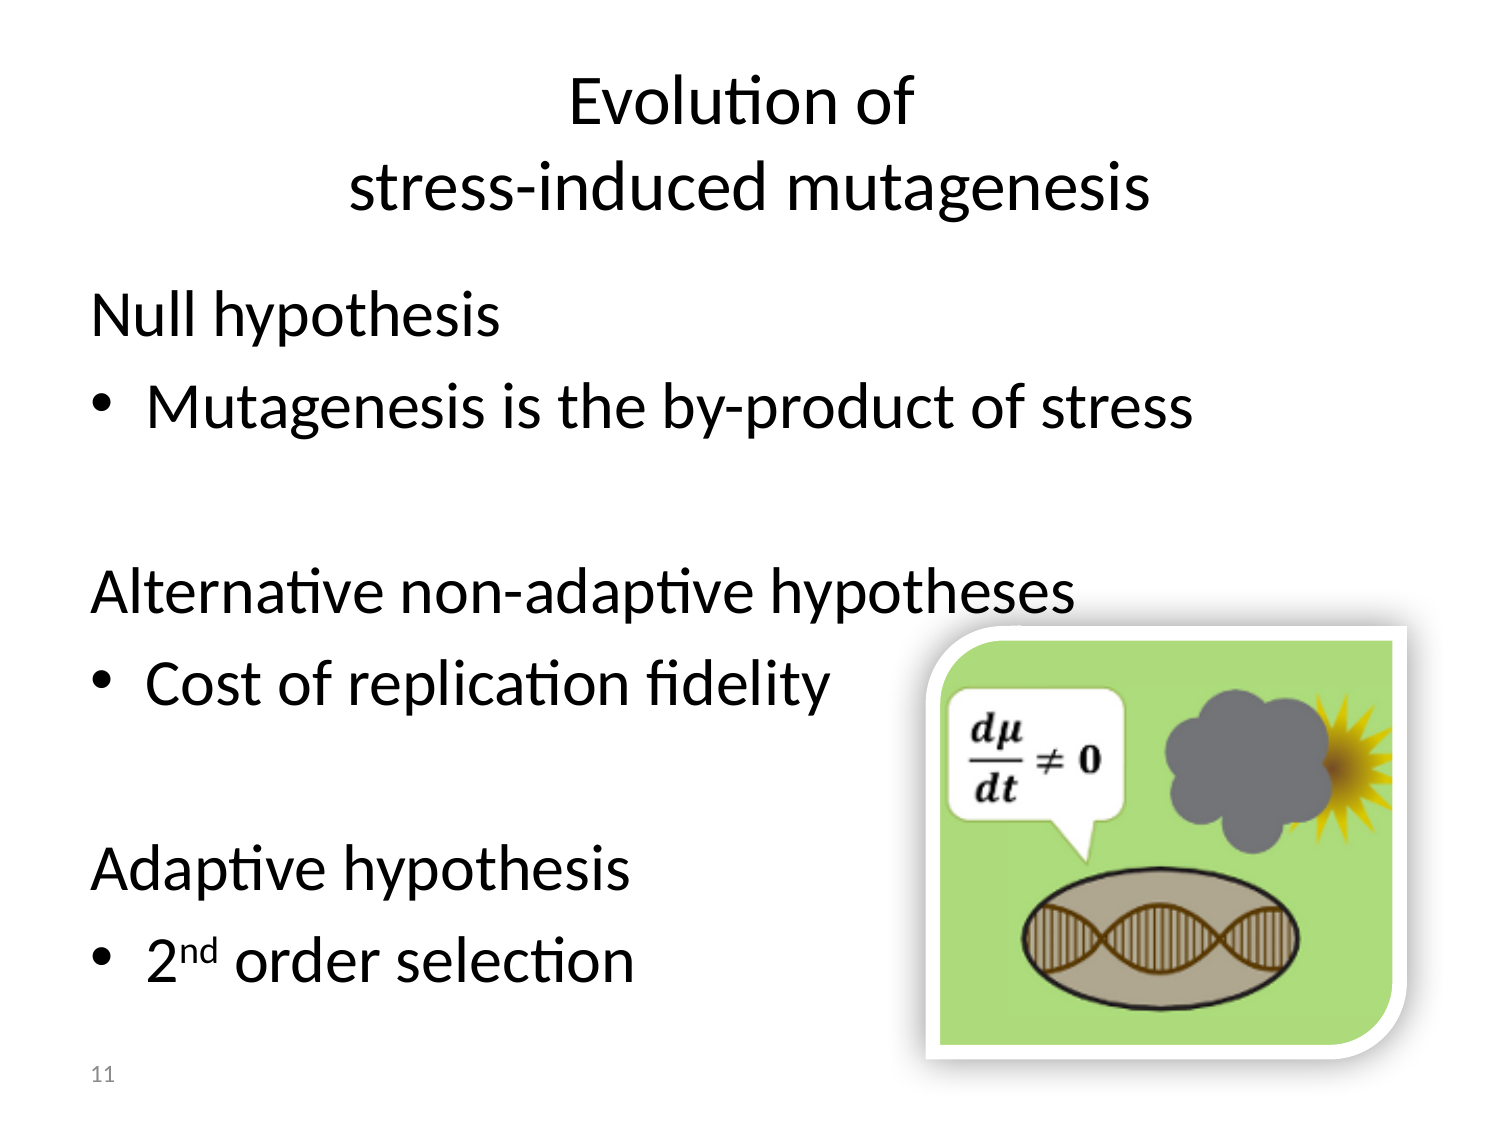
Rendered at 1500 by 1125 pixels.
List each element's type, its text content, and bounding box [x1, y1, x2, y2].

slide_number 11 [75, 1042, 425, 1103]
list Null hypothesis Mutagenesis is the by-product of stress Alternative non-adaptive hypotheses Cost of replication fidelity Adaptive hypothesis 2nd order selection [75, 262, 1425, 1005]
title Evolution of stress-induced mutagenesis [75, 45, 1425, 233]
picture [932, 633, 1400, 1053]
